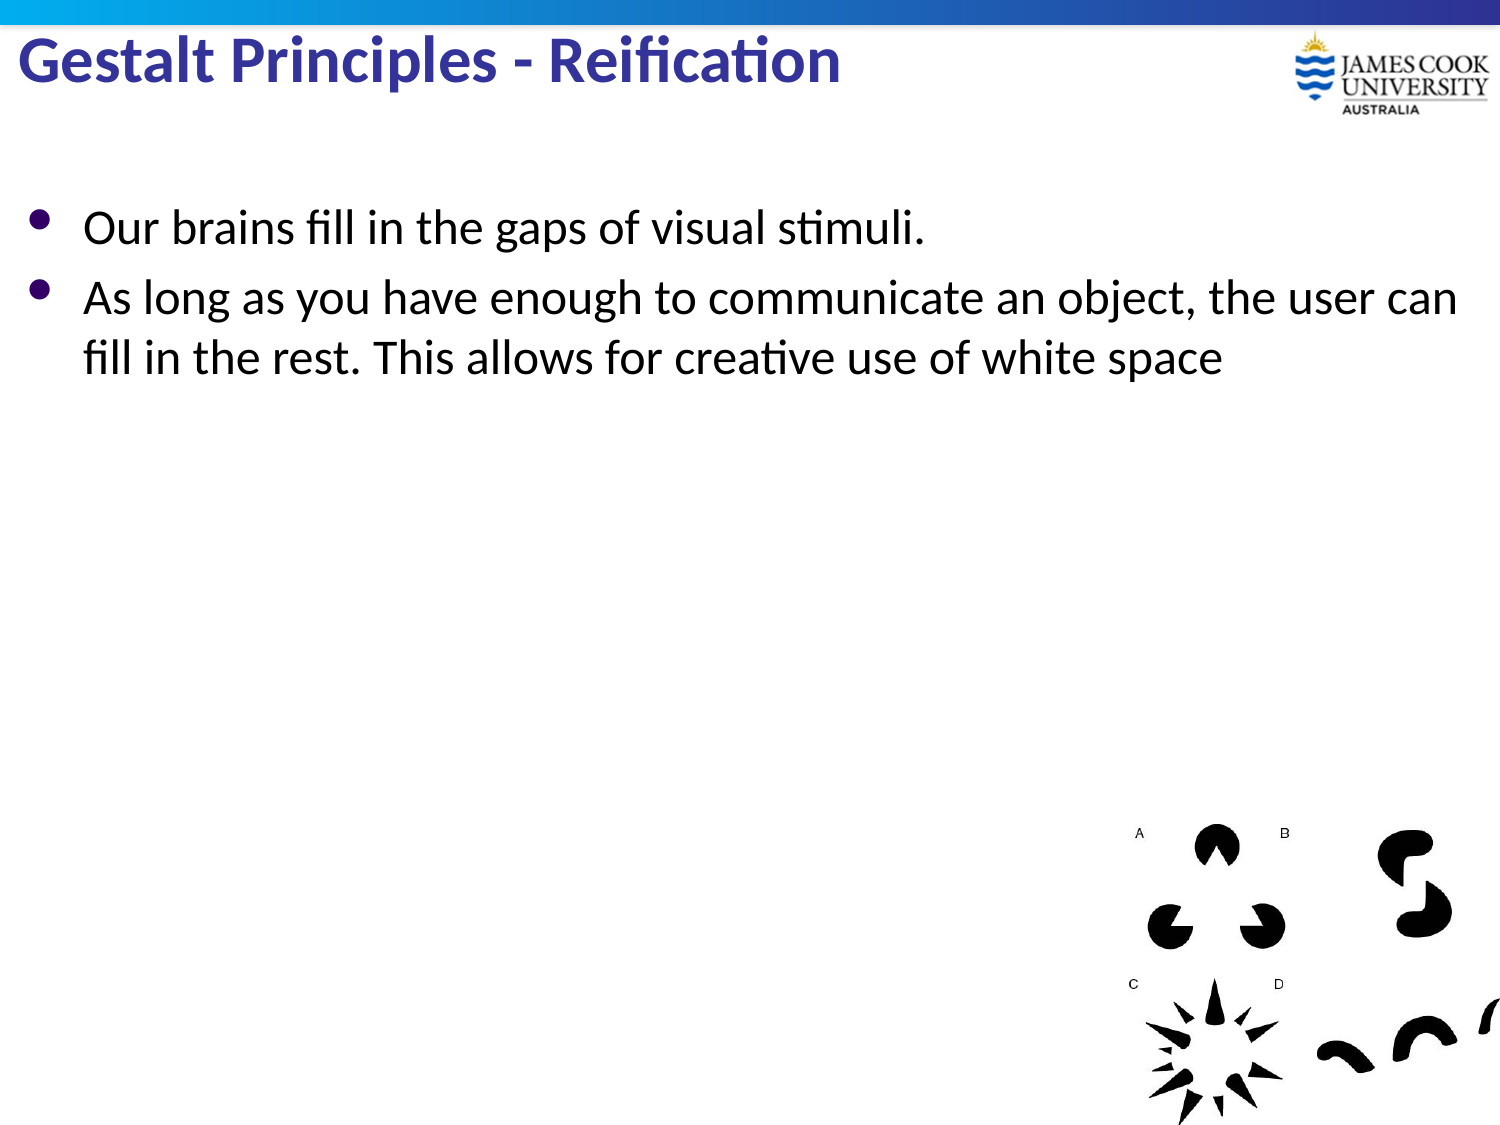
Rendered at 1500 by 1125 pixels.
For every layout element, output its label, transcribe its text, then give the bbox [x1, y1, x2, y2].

picture [1287, 25, 1500, 123]
picture [1127, 824, 1500, 1125]
list Our brains fill in the gaps of visual stimuli. As long as you have enough to communicate an object, the user can fill in the rest. This allows for creative use of white space [11, 186, 1477, 1029]
title Gestalt Principles - Reification [3, 8, 1411, 89]
